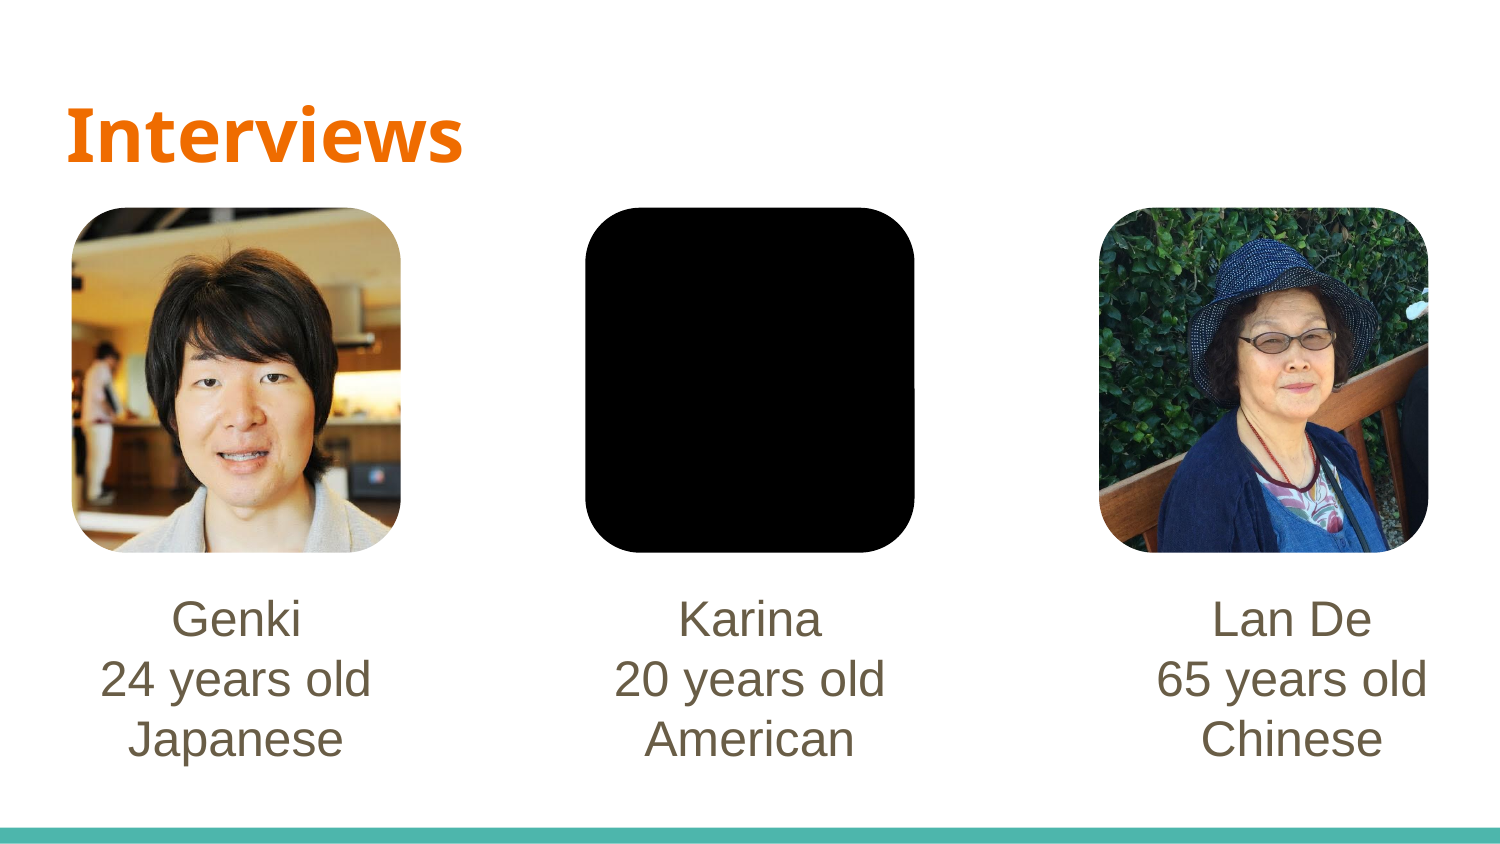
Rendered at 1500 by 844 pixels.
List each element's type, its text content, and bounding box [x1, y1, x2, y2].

text_box Genki 24 years old Japanese [79, 571, 393, 760]
title Interviews [51, 72, 1449, 189]
text_box Lan De 65 years old Chinese [1135, 571, 1449, 760]
picture [71, 207, 401, 553]
picture [1098, 207, 1429, 553]
text_box Karina 20 years old American [593, 571, 907, 760]
picture [585, 207, 915, 553]
